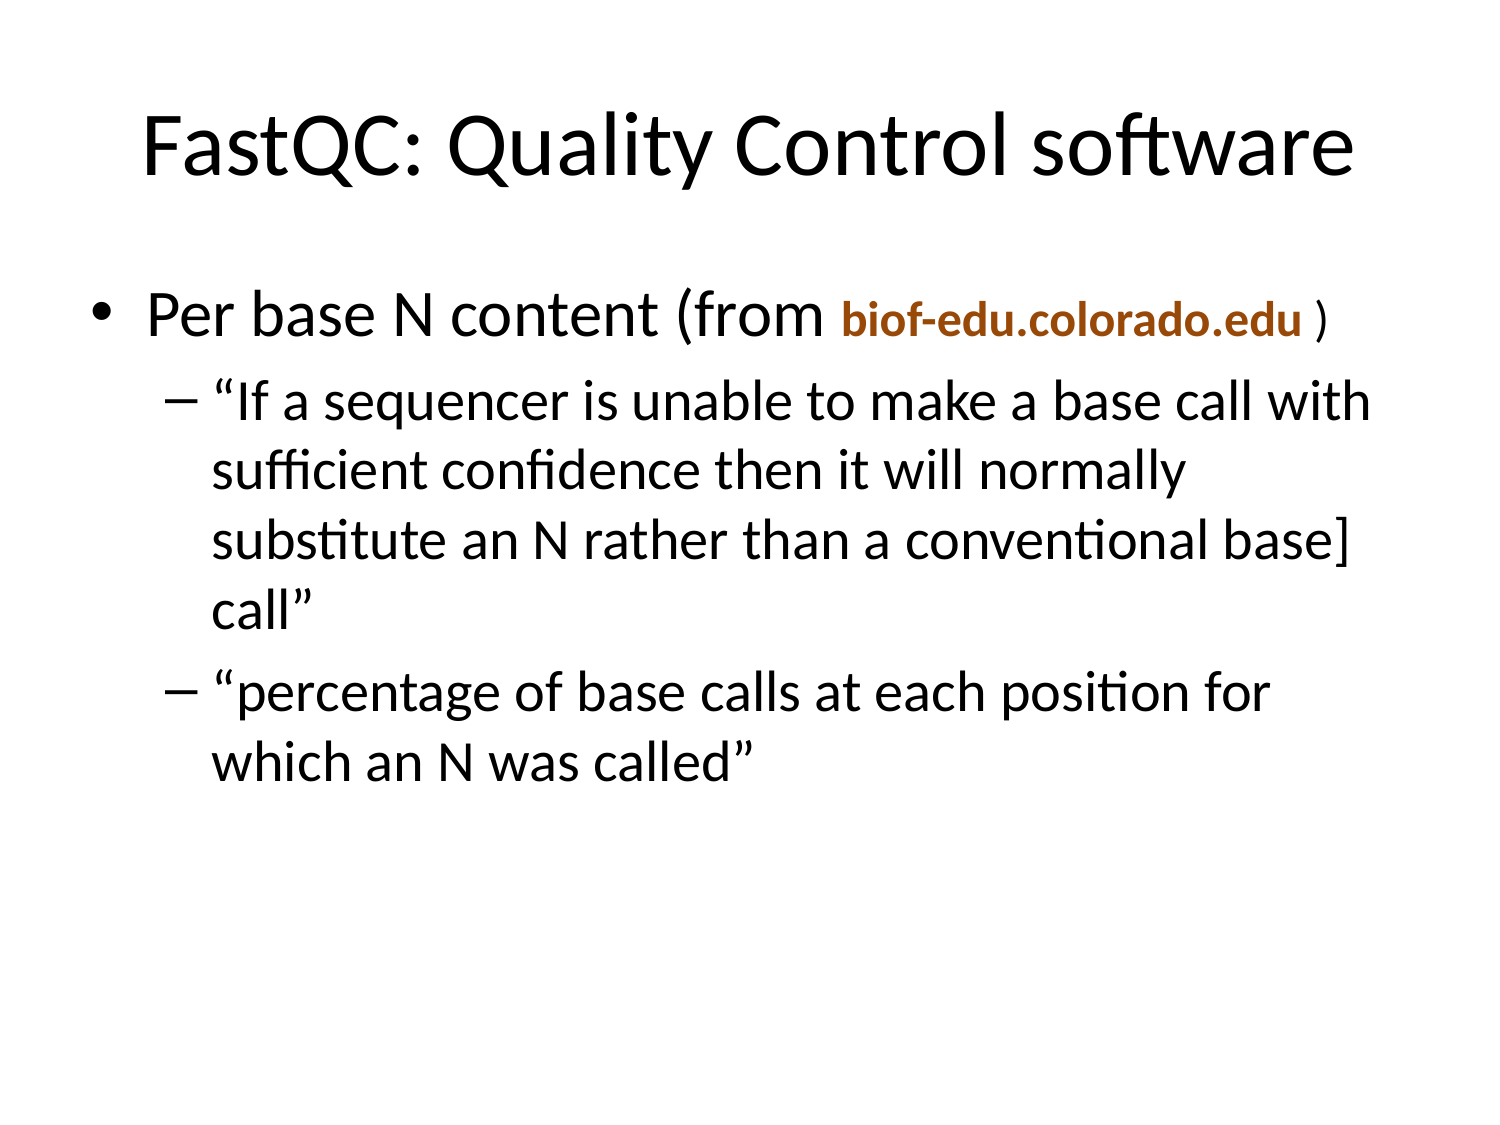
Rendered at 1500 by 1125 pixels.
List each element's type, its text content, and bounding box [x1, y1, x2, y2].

list Per base N content (from biof-edu.colorado.edu ) “If a sequencer is unable to make a base call with sufficient confidence then it will normally substitute an N rather than a conventional base] call” “percentage of base calls at each position for which an N was called” [75, 262, 1425, 1005]
title FastQC: Quality Control software [75, 45, 1425, 233]
